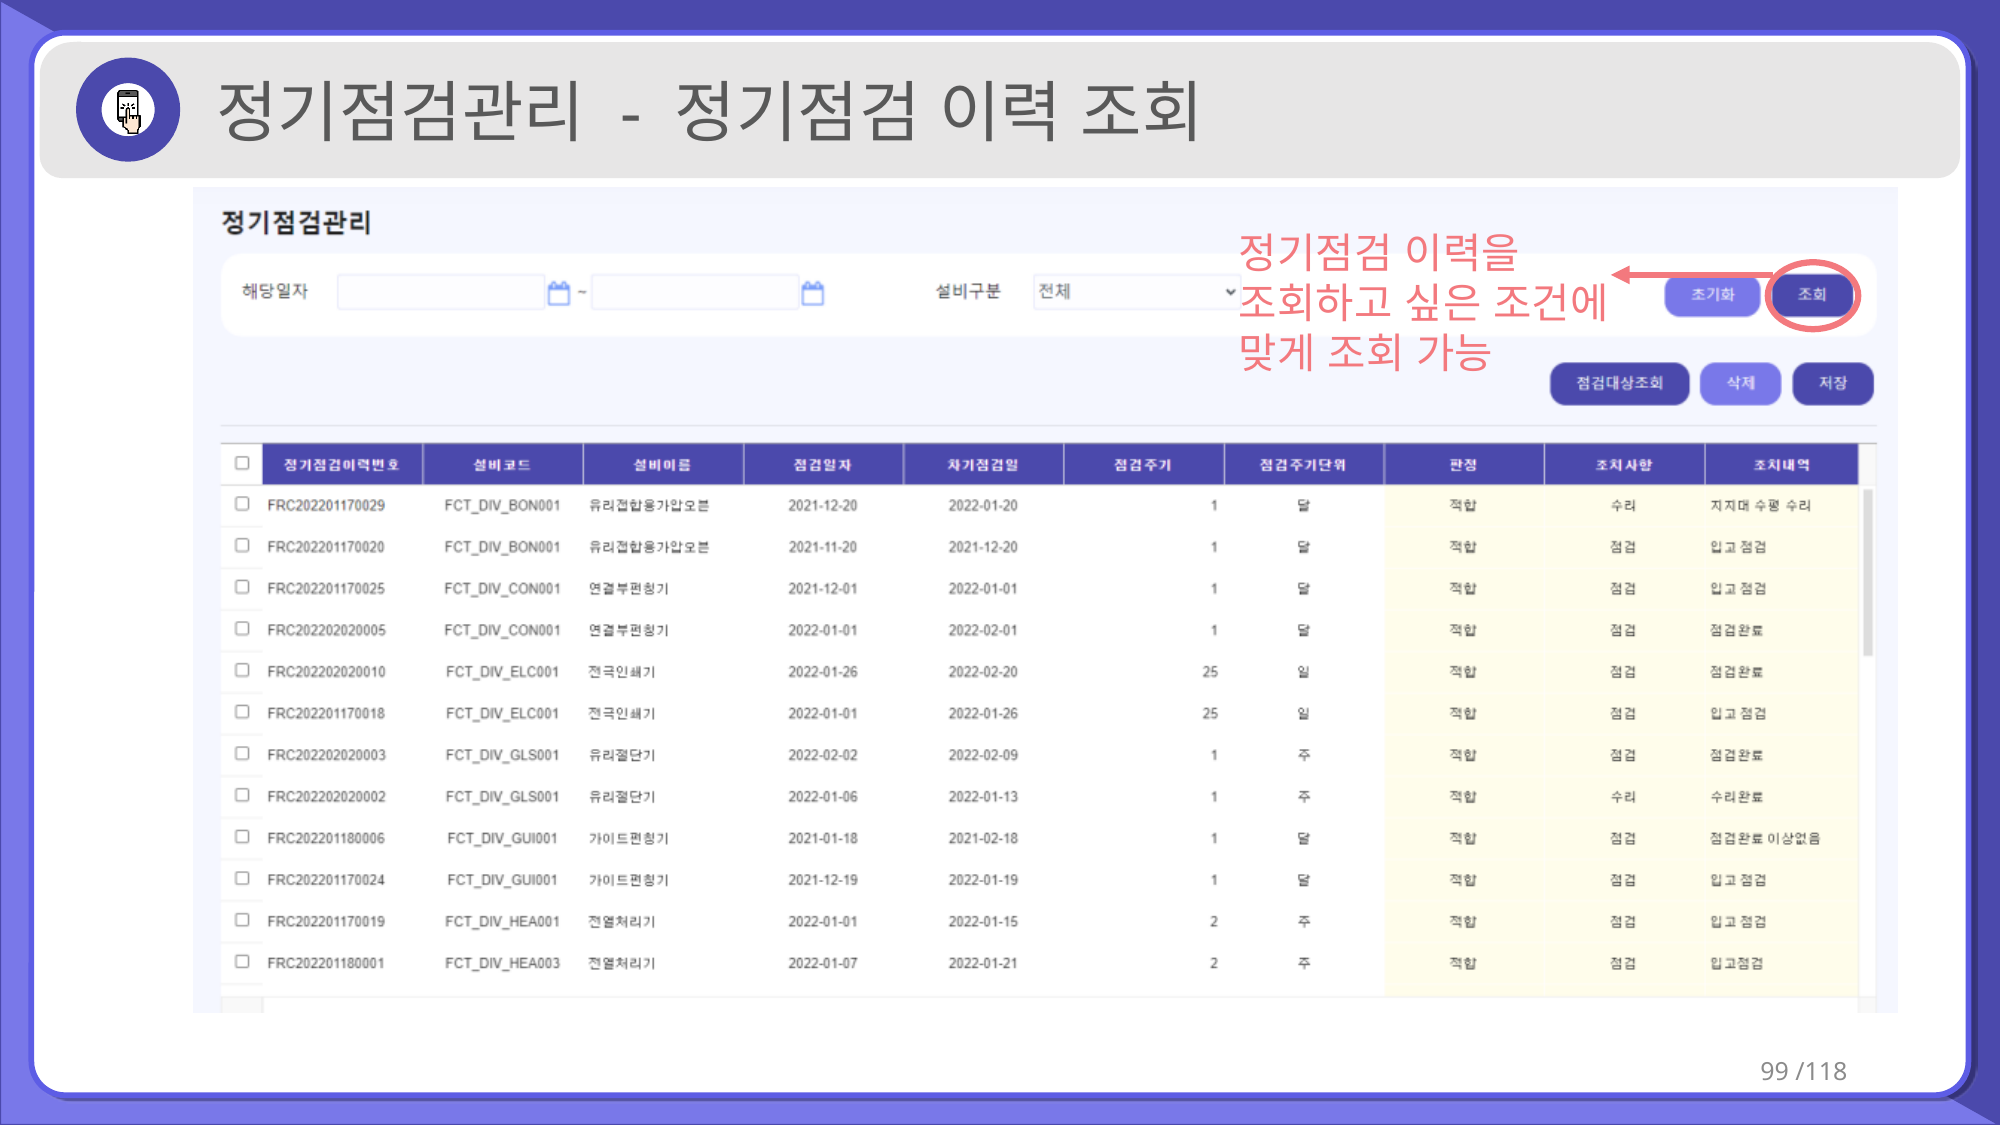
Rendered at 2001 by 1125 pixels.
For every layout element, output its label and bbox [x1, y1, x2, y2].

text_box [0, 0, 2000, 1125]
picture [193, 187, 1898, 1013]
picture [102, 88, 155, 135]
